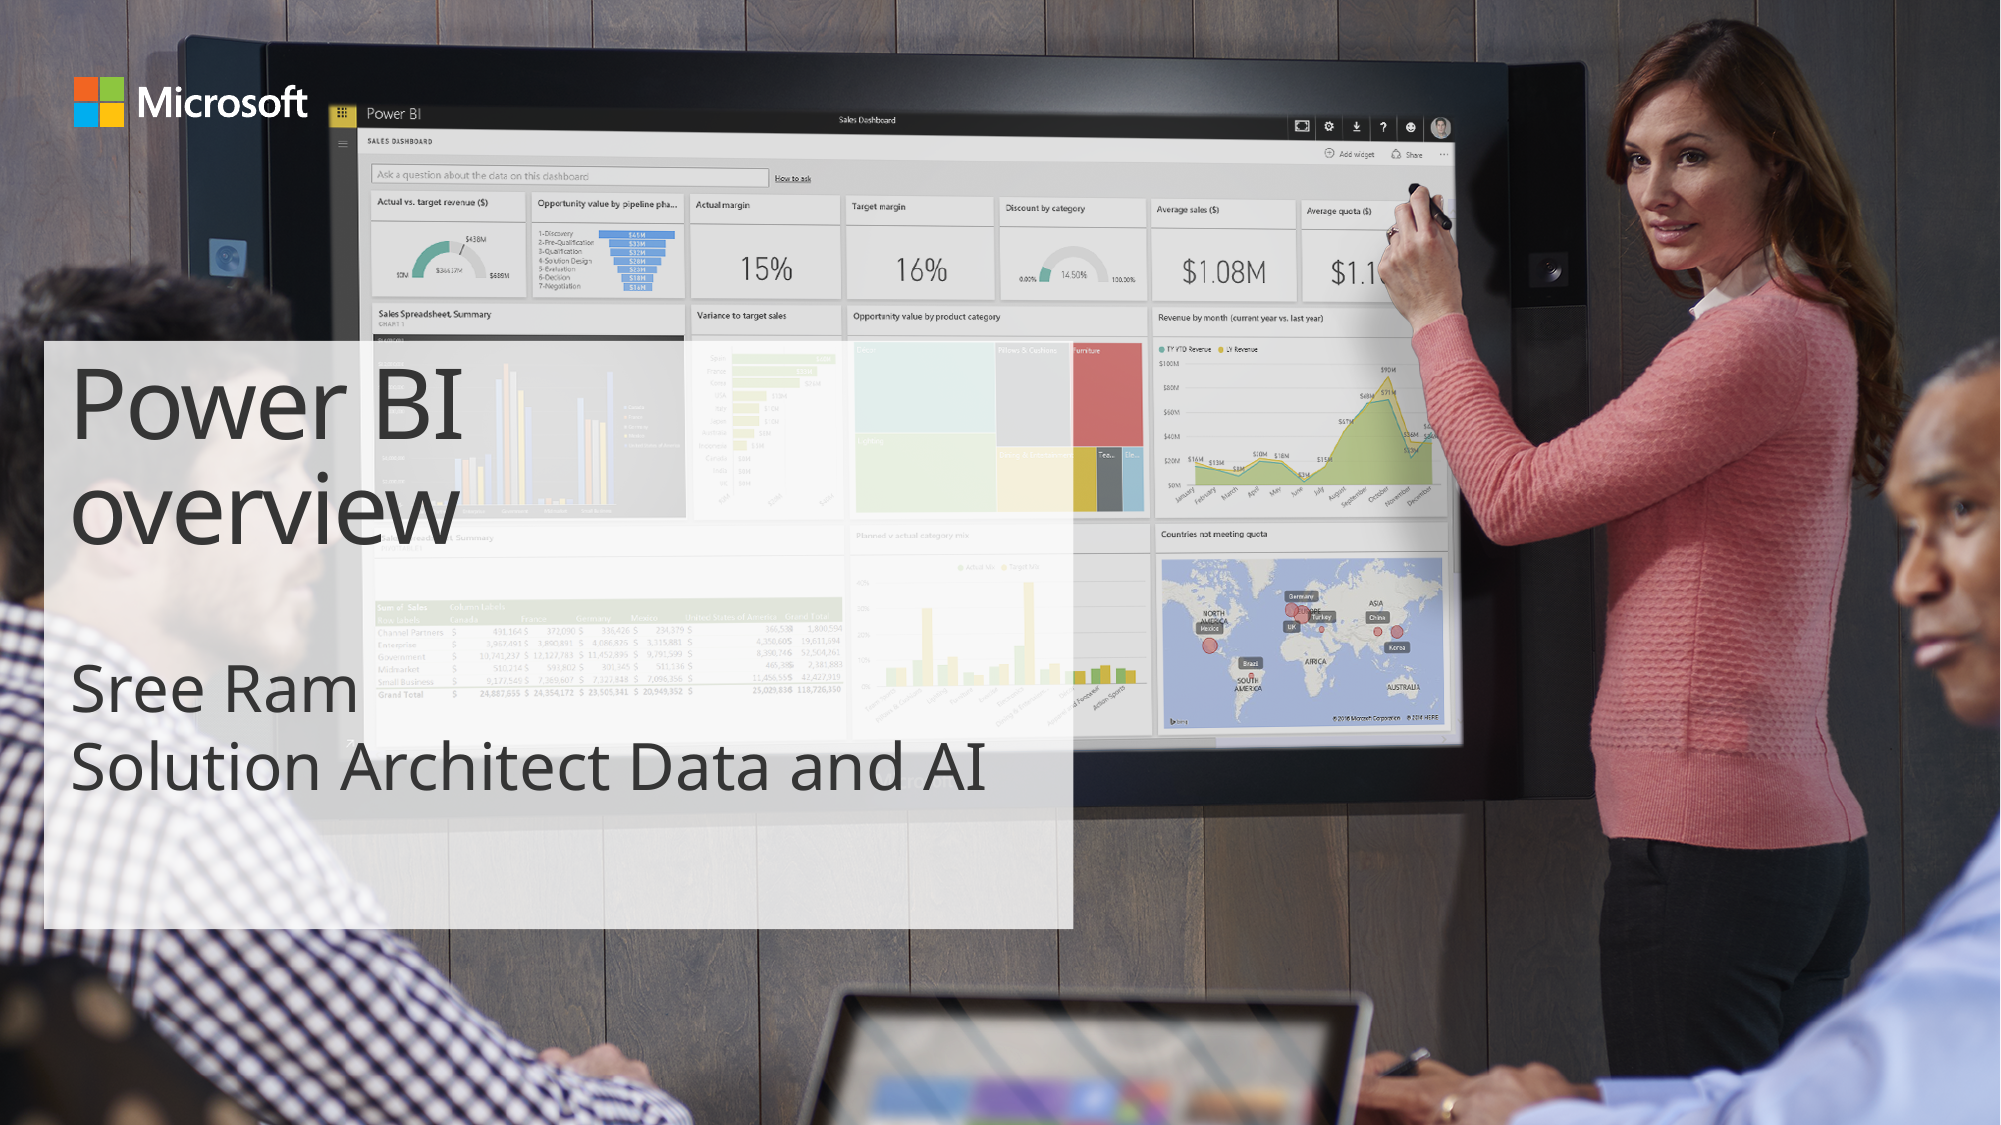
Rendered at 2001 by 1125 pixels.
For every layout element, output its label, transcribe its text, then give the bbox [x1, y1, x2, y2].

list Sree Ram Solution Architect Data and AI [43, 636, 1074, 826]
picture [0, 0, 2001, 1125]
title Power BI overview [44, 340, 1074, 635]
